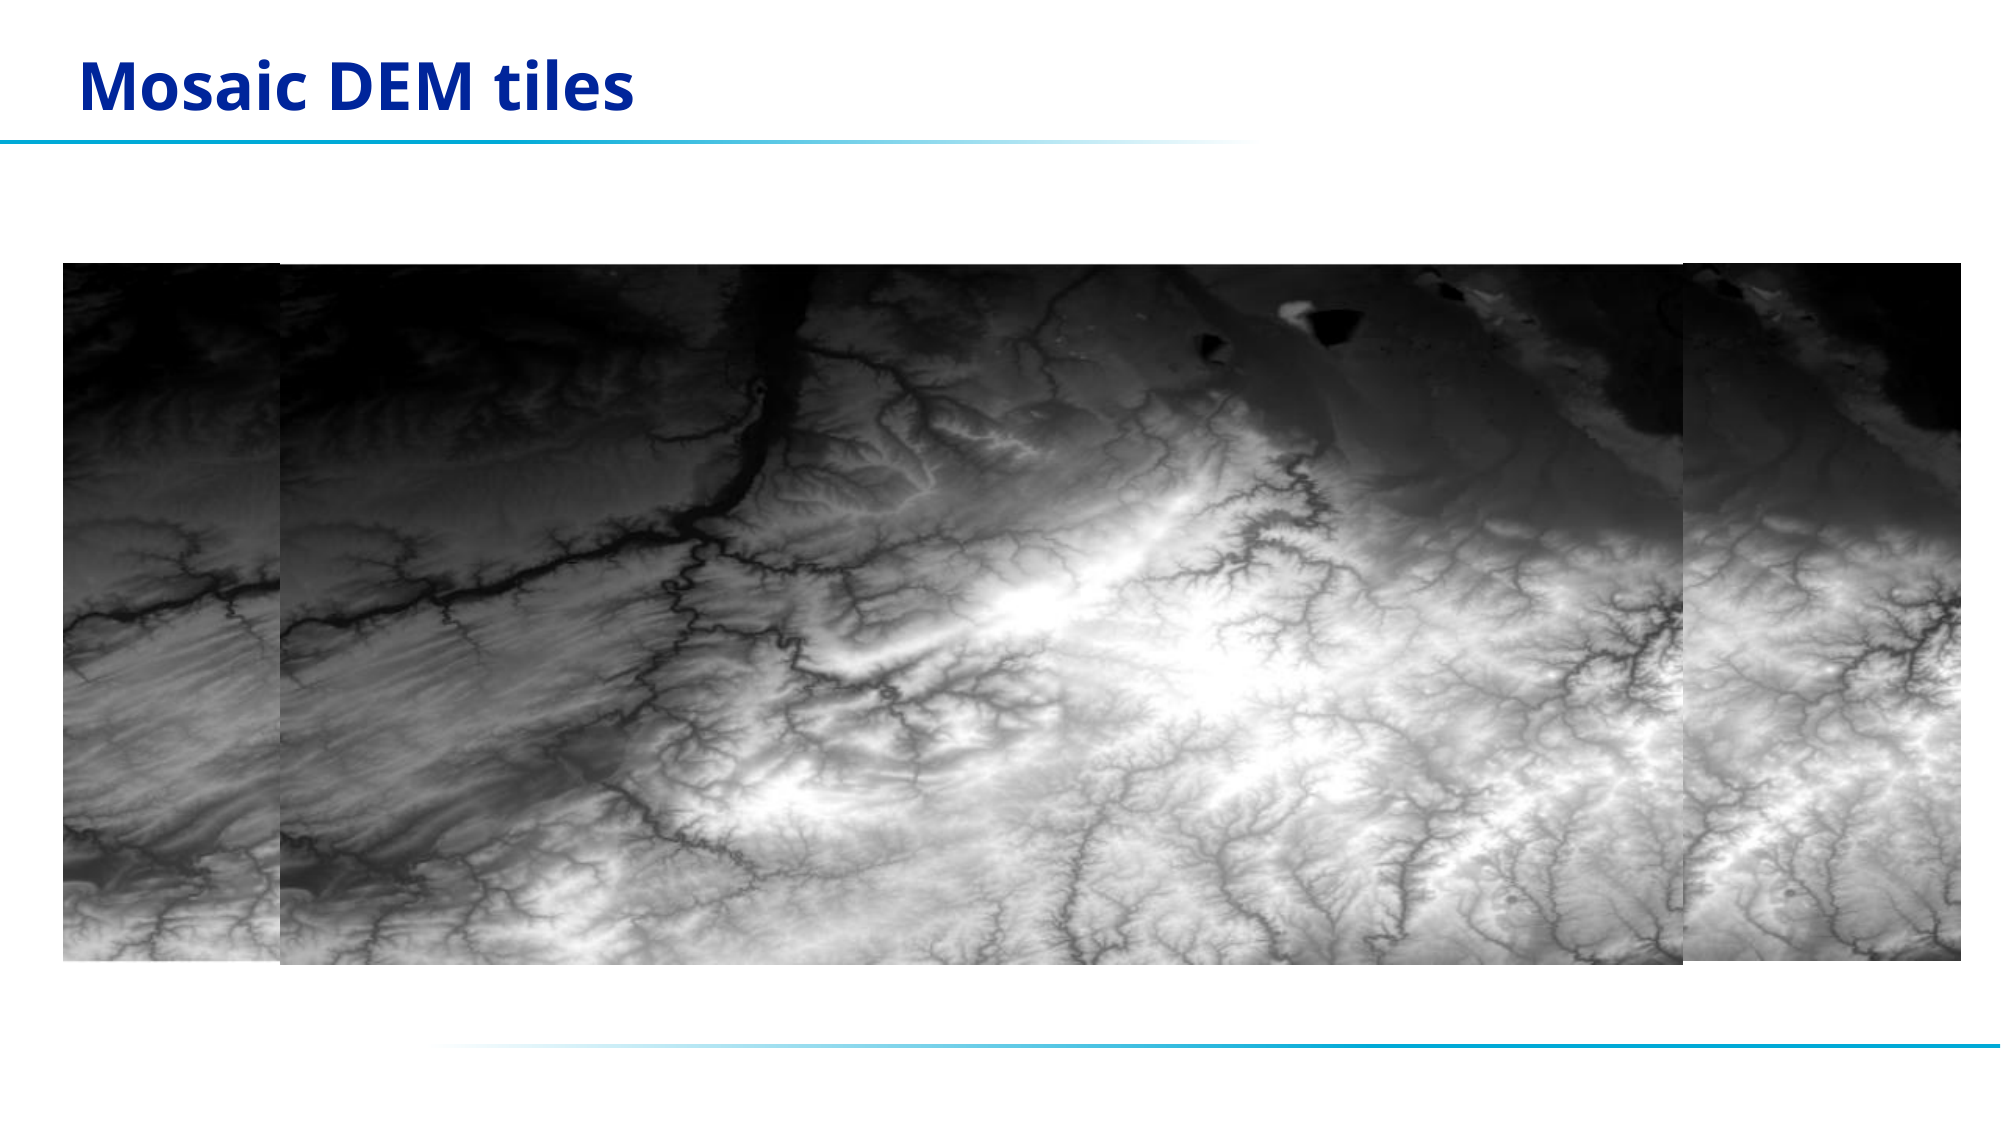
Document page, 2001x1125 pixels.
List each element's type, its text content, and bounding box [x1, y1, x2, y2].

picture [63, 263, 1961, 965]
title Mosaic DEM tiles [62, 23, 1637, 132]
